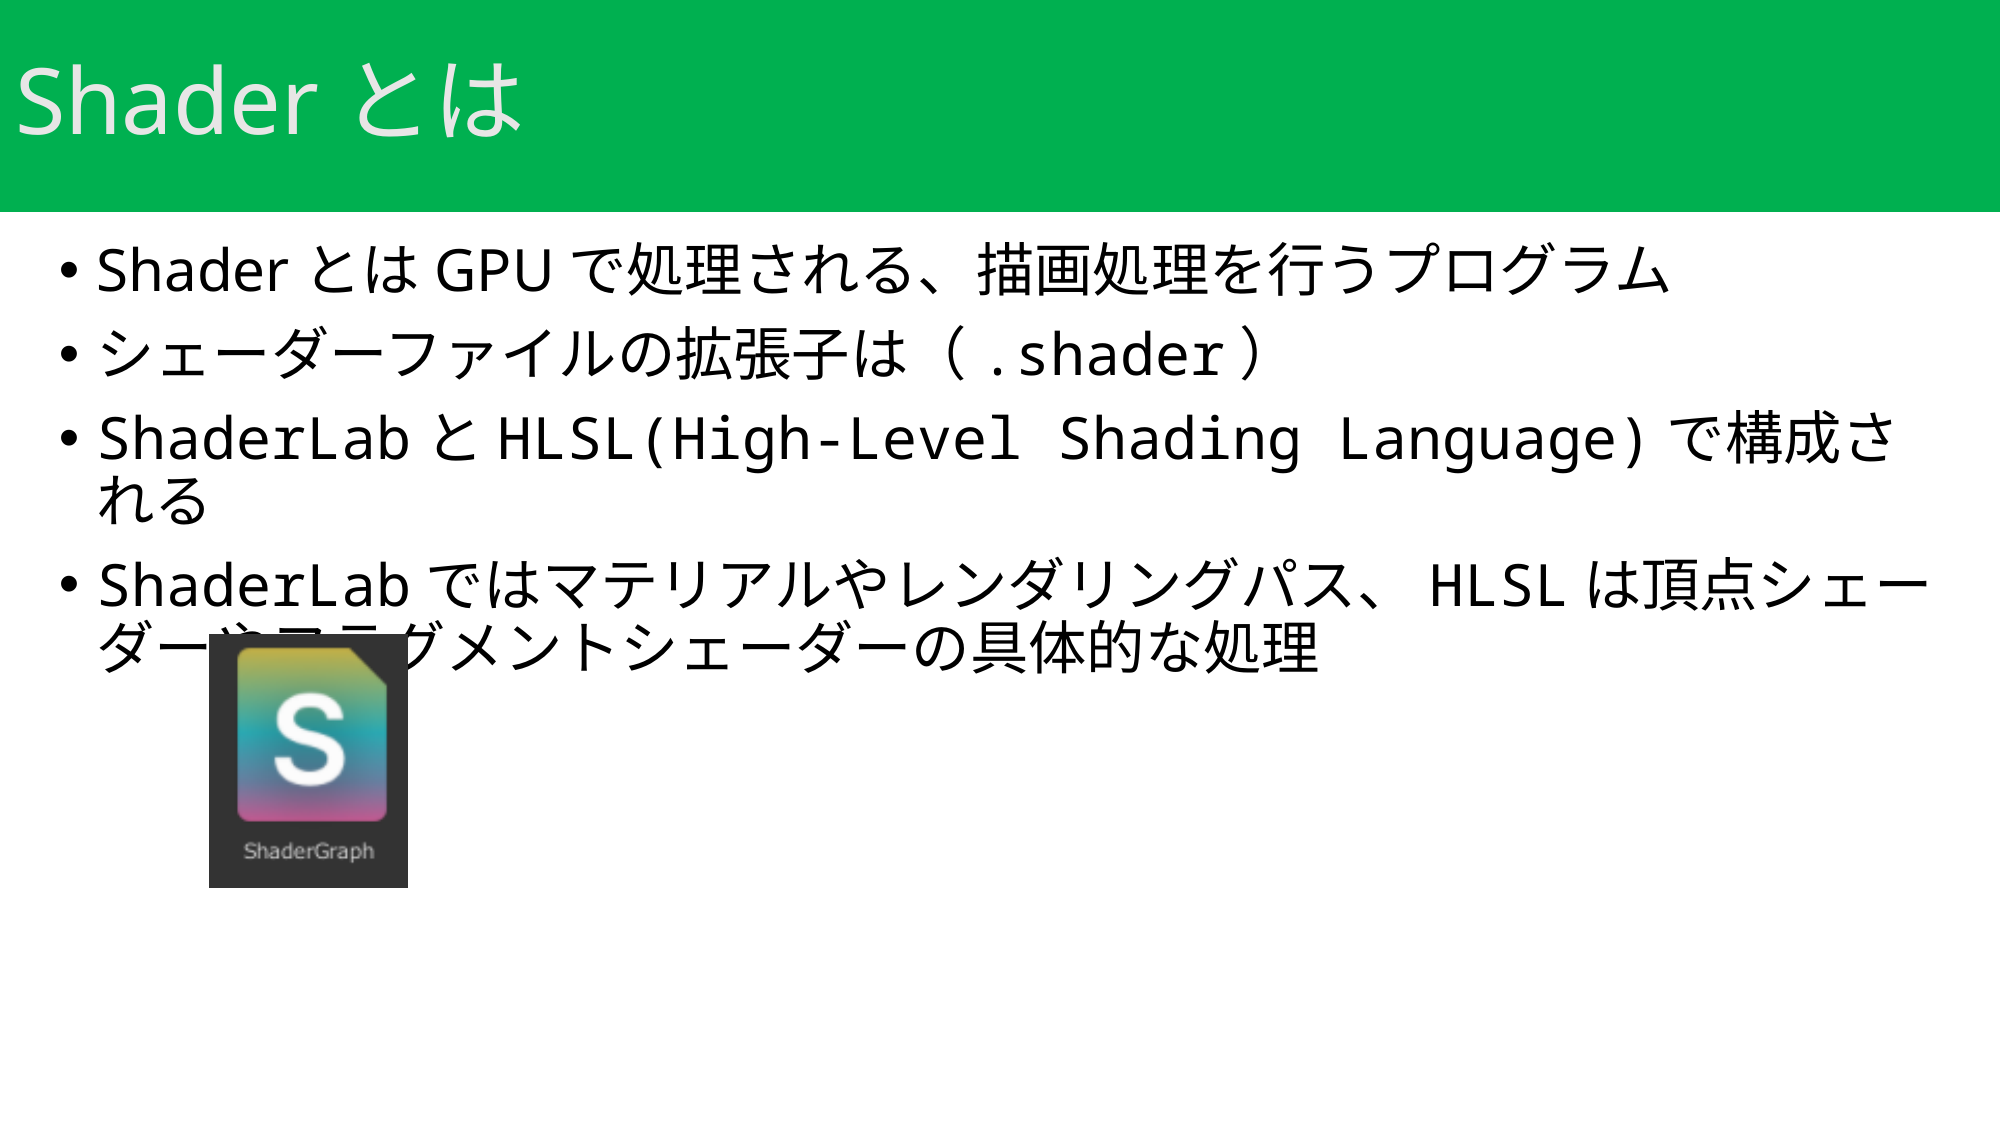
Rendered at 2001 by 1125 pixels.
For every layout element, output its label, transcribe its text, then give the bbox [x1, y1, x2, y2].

picture [209, 634, 408, 888]
title Shaderとは [0, 0, 2000, 211]
list ShaderとはGPUで処理される、描画処理を行うプログラム シェーダーファイルの拡張子は（.shader） ShaderLabとHLSL(High-Level Shading Language)で構成される ShaderLabではマテリアルやレンダリングパス、HLSLは頂点シェーダーやフラグメントシェーダーの具体的な処理 [0, 211, 2000, 1125]
